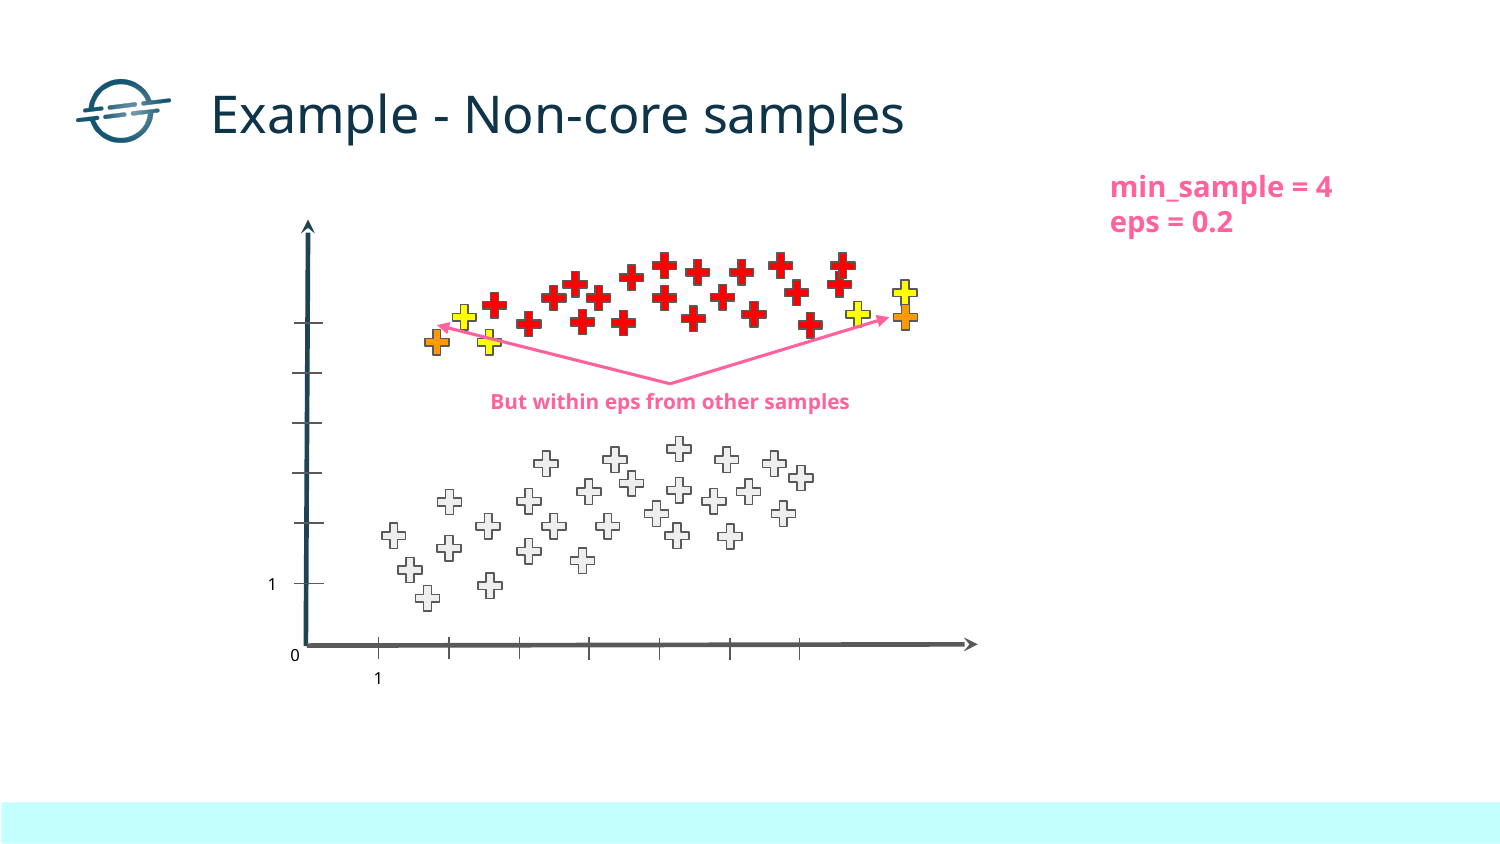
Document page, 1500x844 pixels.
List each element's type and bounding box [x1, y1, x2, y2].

text_box [742, 301, 767, 327]
text_box [516, 488, 541, 514]
text_box [340, 666, 417, 689]
text_box [710, 284, 735, 310]
text_box [452, 304, 477, 330]
text_box [576, 479, 601, 505]
text_box [789, 465, 813, 491]
text_box [516, 311, 541, 337]
text_box [563, 271, 588, 297]
text_box [762, 451, 787, 477]
text_box [398, 557, 422, 583]
text_box [437, 489, 462, 515]
text_box [476, 513, 501, 539]
text_box [729, 259, 754, 285]
text_box [667, 477, 692, 503]
text_box [652, 285, 677, 311]
text_box [595, 513, 620, 539]
text_box [570, 548, 595, 574]
text_box [771, 501, 796, 527]
text_box [685, 259, 710, 285]
text_box [381, 522, 406, 549]
text_box [701, 488, 726, 514]
text_box [482, 292, 507, 318]
text_box [619, 470, 644, 497]
text_box [541, 513, 566, 539]
text_box [1, 802, 1500, 844]
text_box [665, 522, 689, 549]
text_box [827, 253, 855, 297]
text_box [485, 329, 494, 337]
text_box [516, 538, 541, 564]
picture [75, 78, 171, 143]
text_box [478, 573, 502, 599]
title [195, 66, 1196, 154]
text_box [541, 285, 566, 311]
text_box [534, 451, 559, 477]
text_box [768, 253, 793, 279]
text_box [718, 523, 743, 550]
text_box [784, 280, 809, 306]
text_box [1094, 152, 1465, 237]
text_box [437, 535, 461, 561]
text_box [652, 253, 677, 279]
text_box [667, 436, 692, 462]
text_box [736, 479, 761, 505]
text_box [714, 447, 739, 473]
text_box [845, 301, 870, 326]
text_box [611, 310, 636, 336]
text_box [415, 585, 440, 611]
text_box [619, 265, 644, 291]
text_box [586, 285, 611, 311]
text_box [644, 501, 669, 527]
text_box [215, 219, 978, 666]
text_box [424, 280, 918, 419]
text_box [570, 309, 595, 335]
text_box [603, 447, 627, 473]
